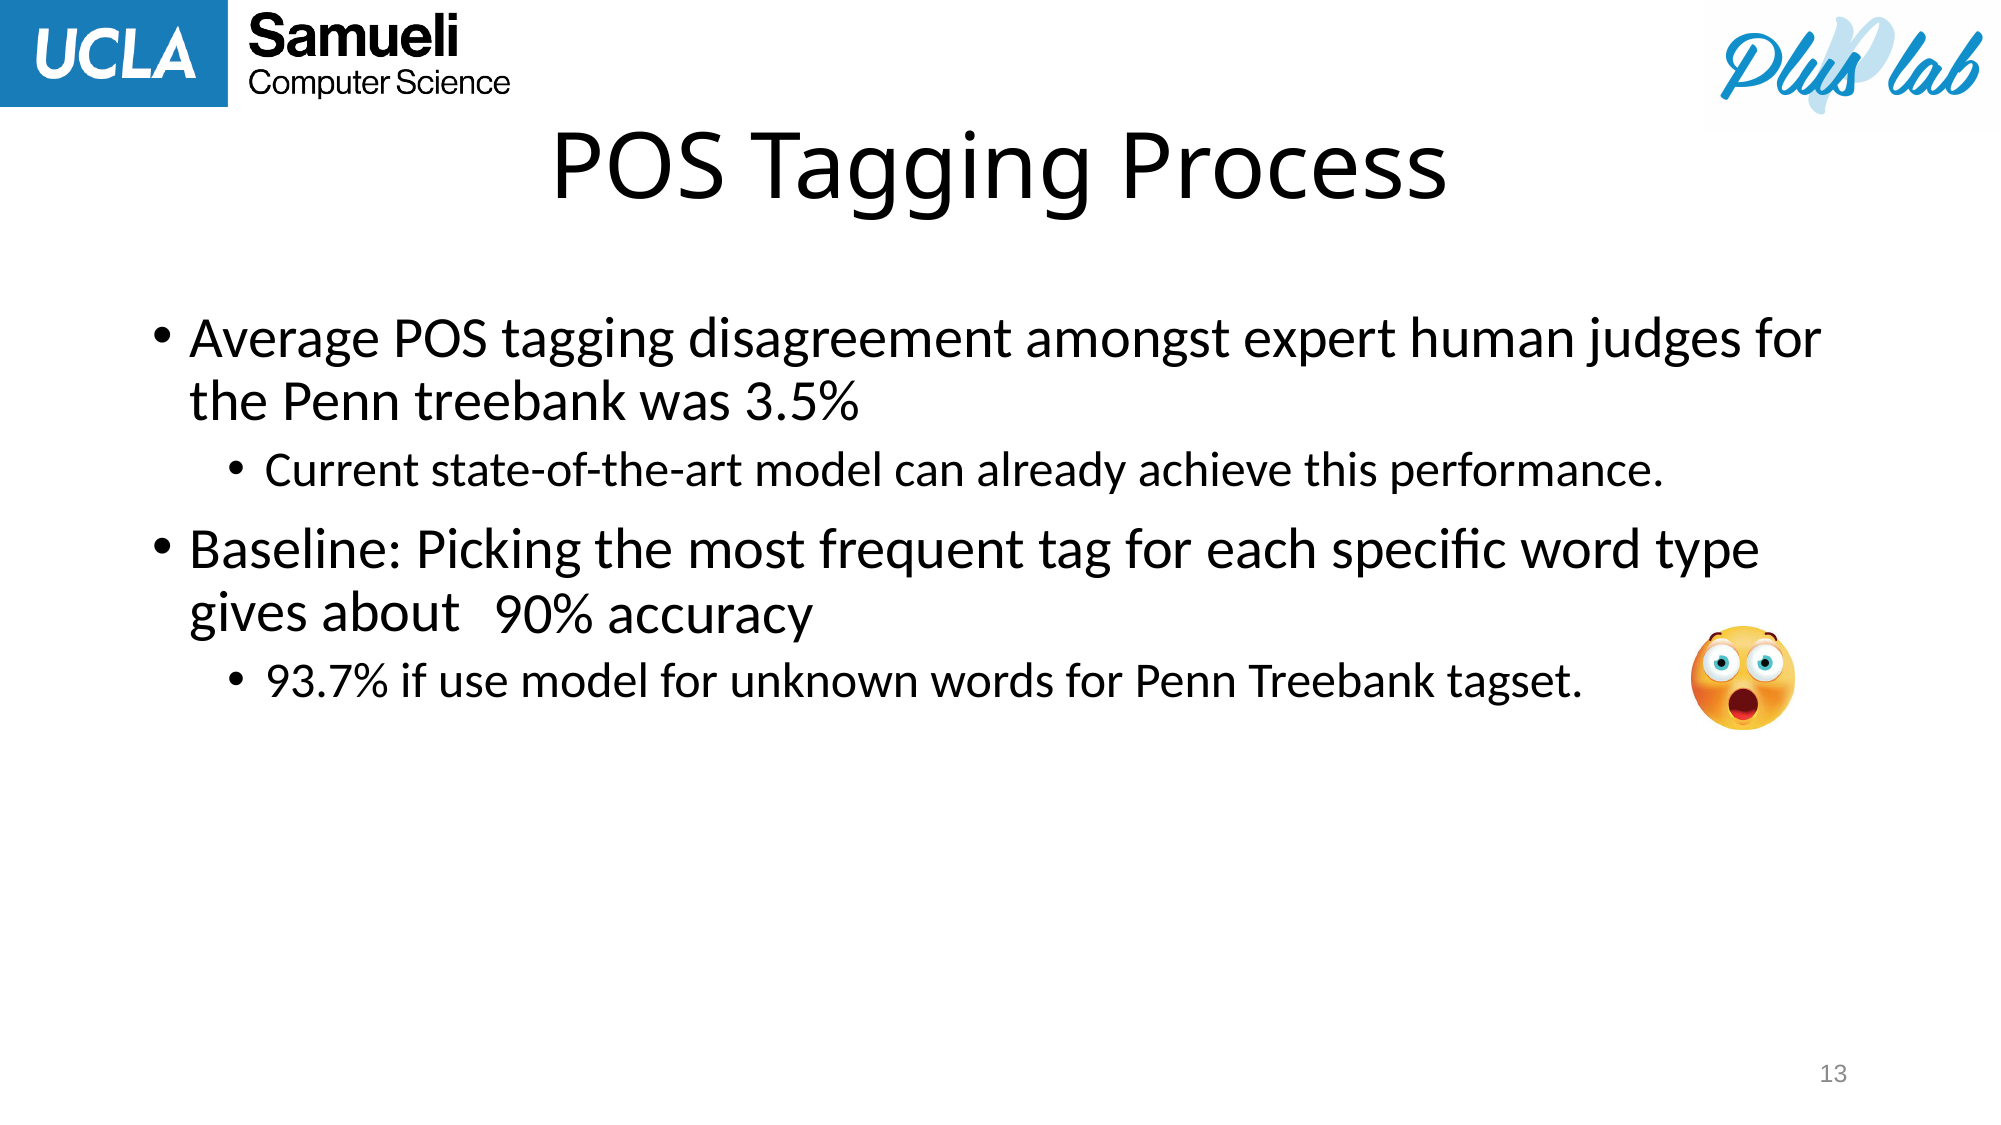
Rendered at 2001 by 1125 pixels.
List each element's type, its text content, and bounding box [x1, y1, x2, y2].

text_box 90% accuracy [478, 568, 1479, 653]
title POS Tagging Process [137, 59, 1863, 278]
slide_number 13 [1412, 1042, 1863, 1103]
picture [1691, 626, 1795, 730]
picture [0, 0, 510, 107]
list Average POS tagging disagreement amongst expert human judges for the Penn treebank was 3.5% Current state-of-the-art model can already achieve this performance. Baseline: Picking the most frequent tag for each specific word type gives about 93.7% if use model for unknown words for Penn Treebank tagset. [137, 299, 1863, 1014]
picture [1703, 0, 2000, 132]
